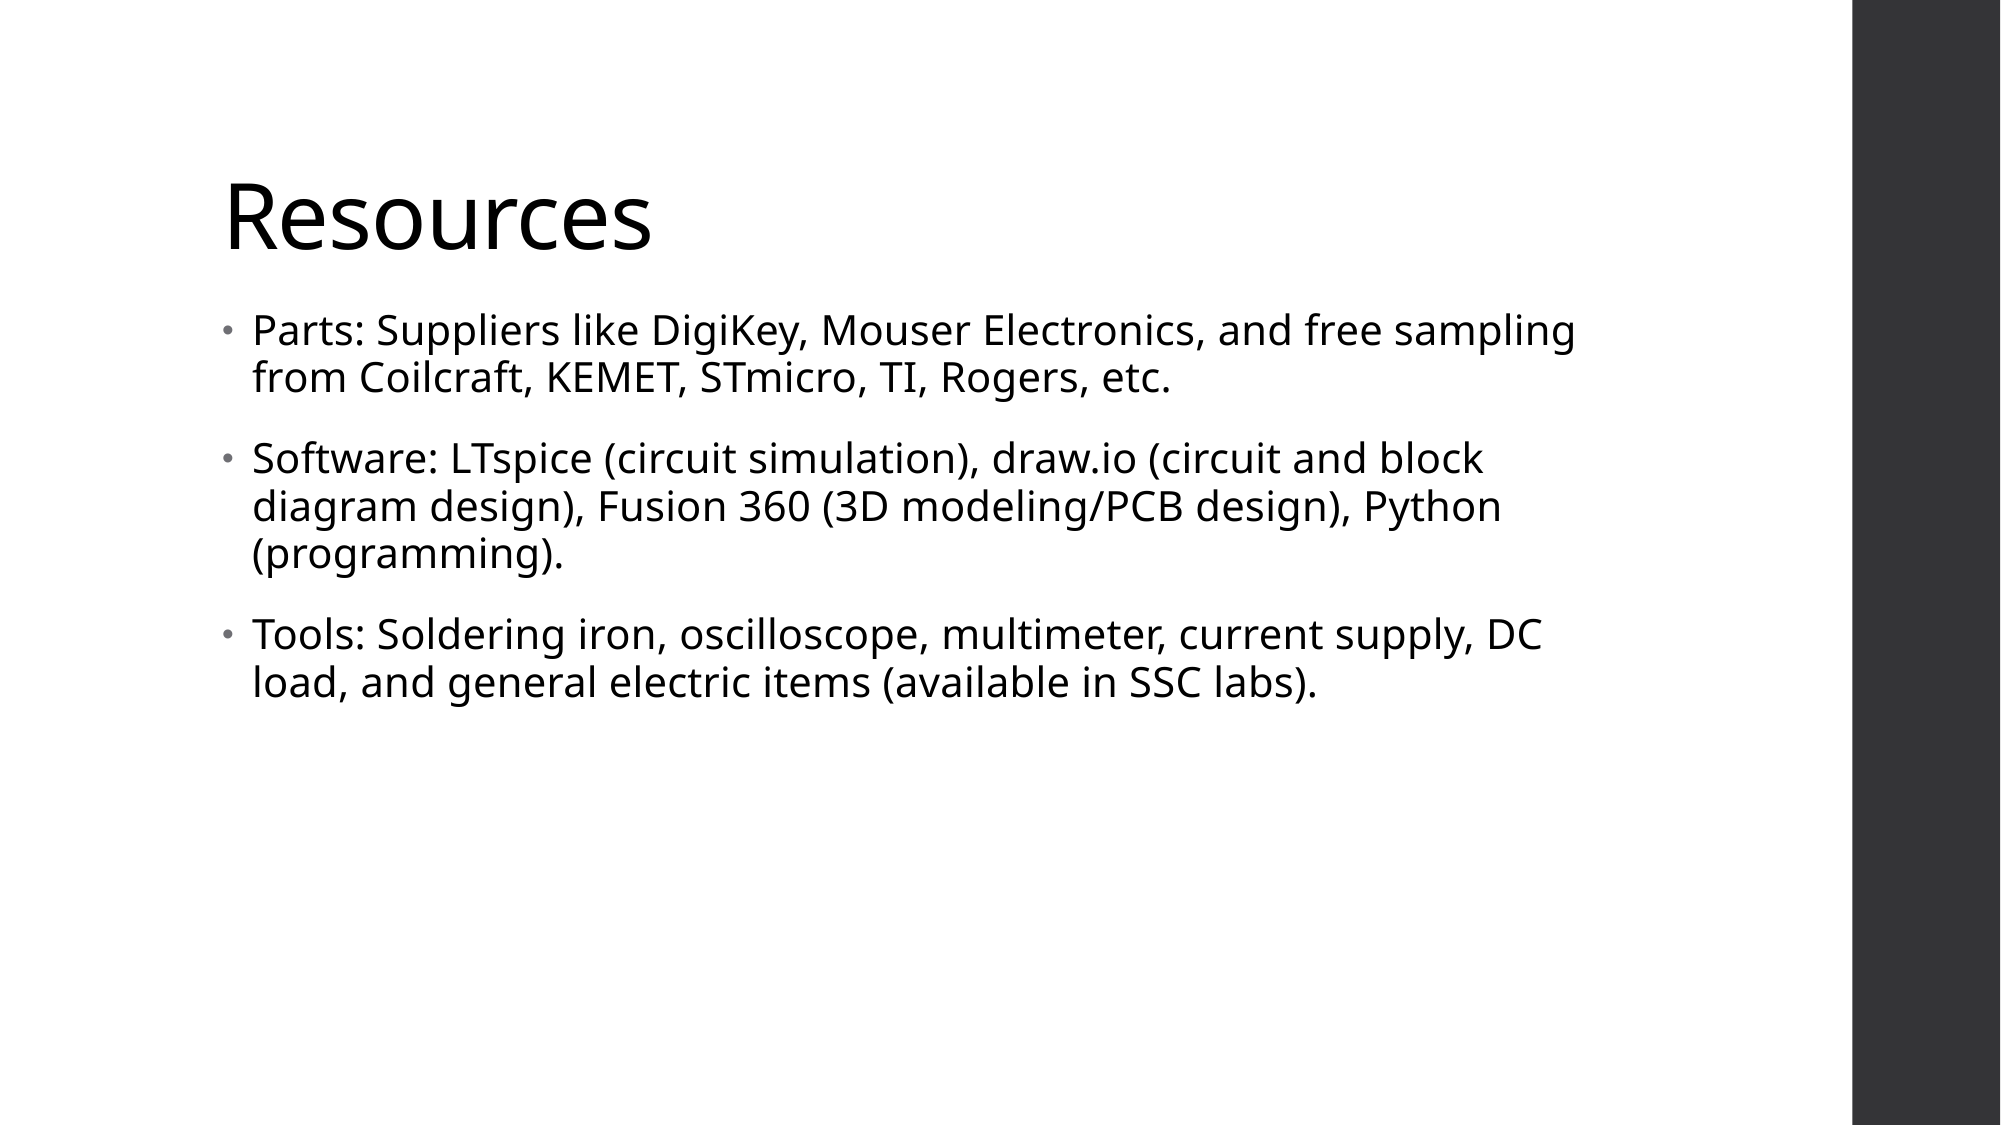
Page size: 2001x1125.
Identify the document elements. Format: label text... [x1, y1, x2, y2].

list Parts: Suppliers like DigiKey, Mouser Electronics, and free sampling from Coilcraft, KEMET, STmicro, TI, Rogers, etc. Software: LTspice (circuit simulation), draw.io (circuit and block diagram design), Fusion 360 (3D modeling/PCB design), Python (programming). Tools: Soldering iron, oscilloscope, multimeter, current supply, DC load, and general electric items (available in SSC labs). [206, 299, 1617, 1014]
title Resources [206, 60, 1797, 278]
